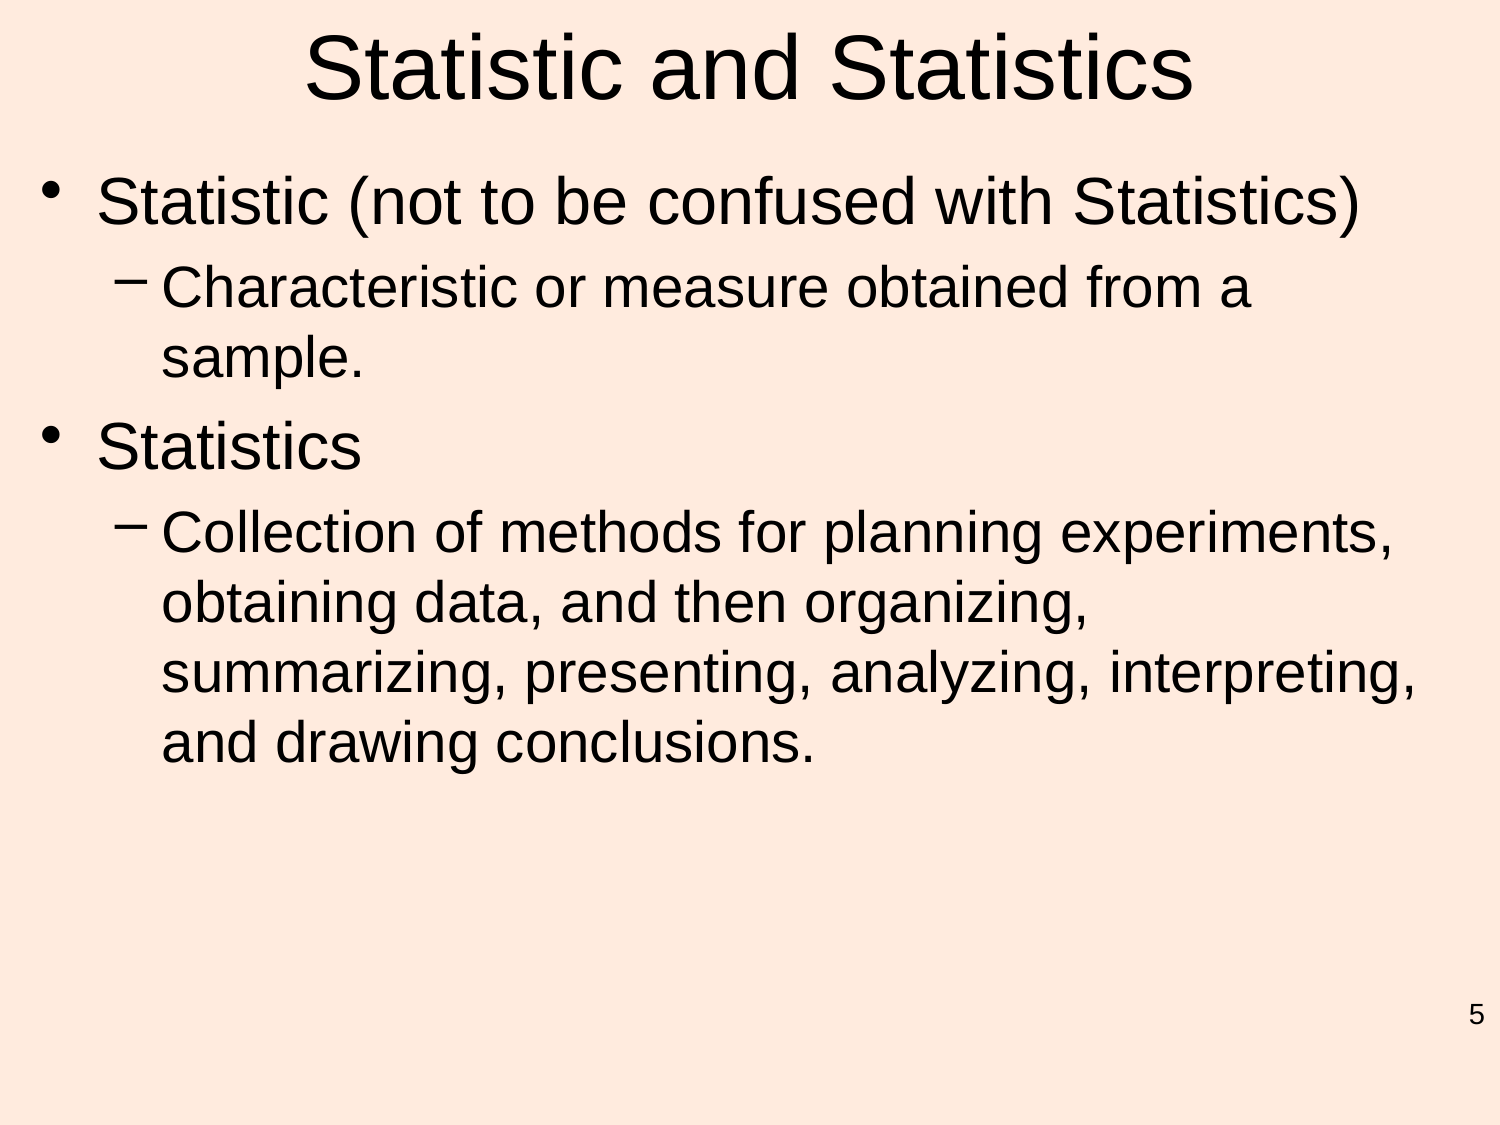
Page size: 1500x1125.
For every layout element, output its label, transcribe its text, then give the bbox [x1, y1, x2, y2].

list Statistic (not to be confused with Statistics) Characteristic or measure obtained from a sample. Statistics Collection of methods for planning experiments, obtaining data, and then organizing, summarizing, presenting, analyzing, interpreting, and drawing conclusions. [24, 149, 1463, 1100]
slide_number 5 [1187, 987, 1500, 1063]
title Statistic and Statistics [112, 0, 1388, 125]
